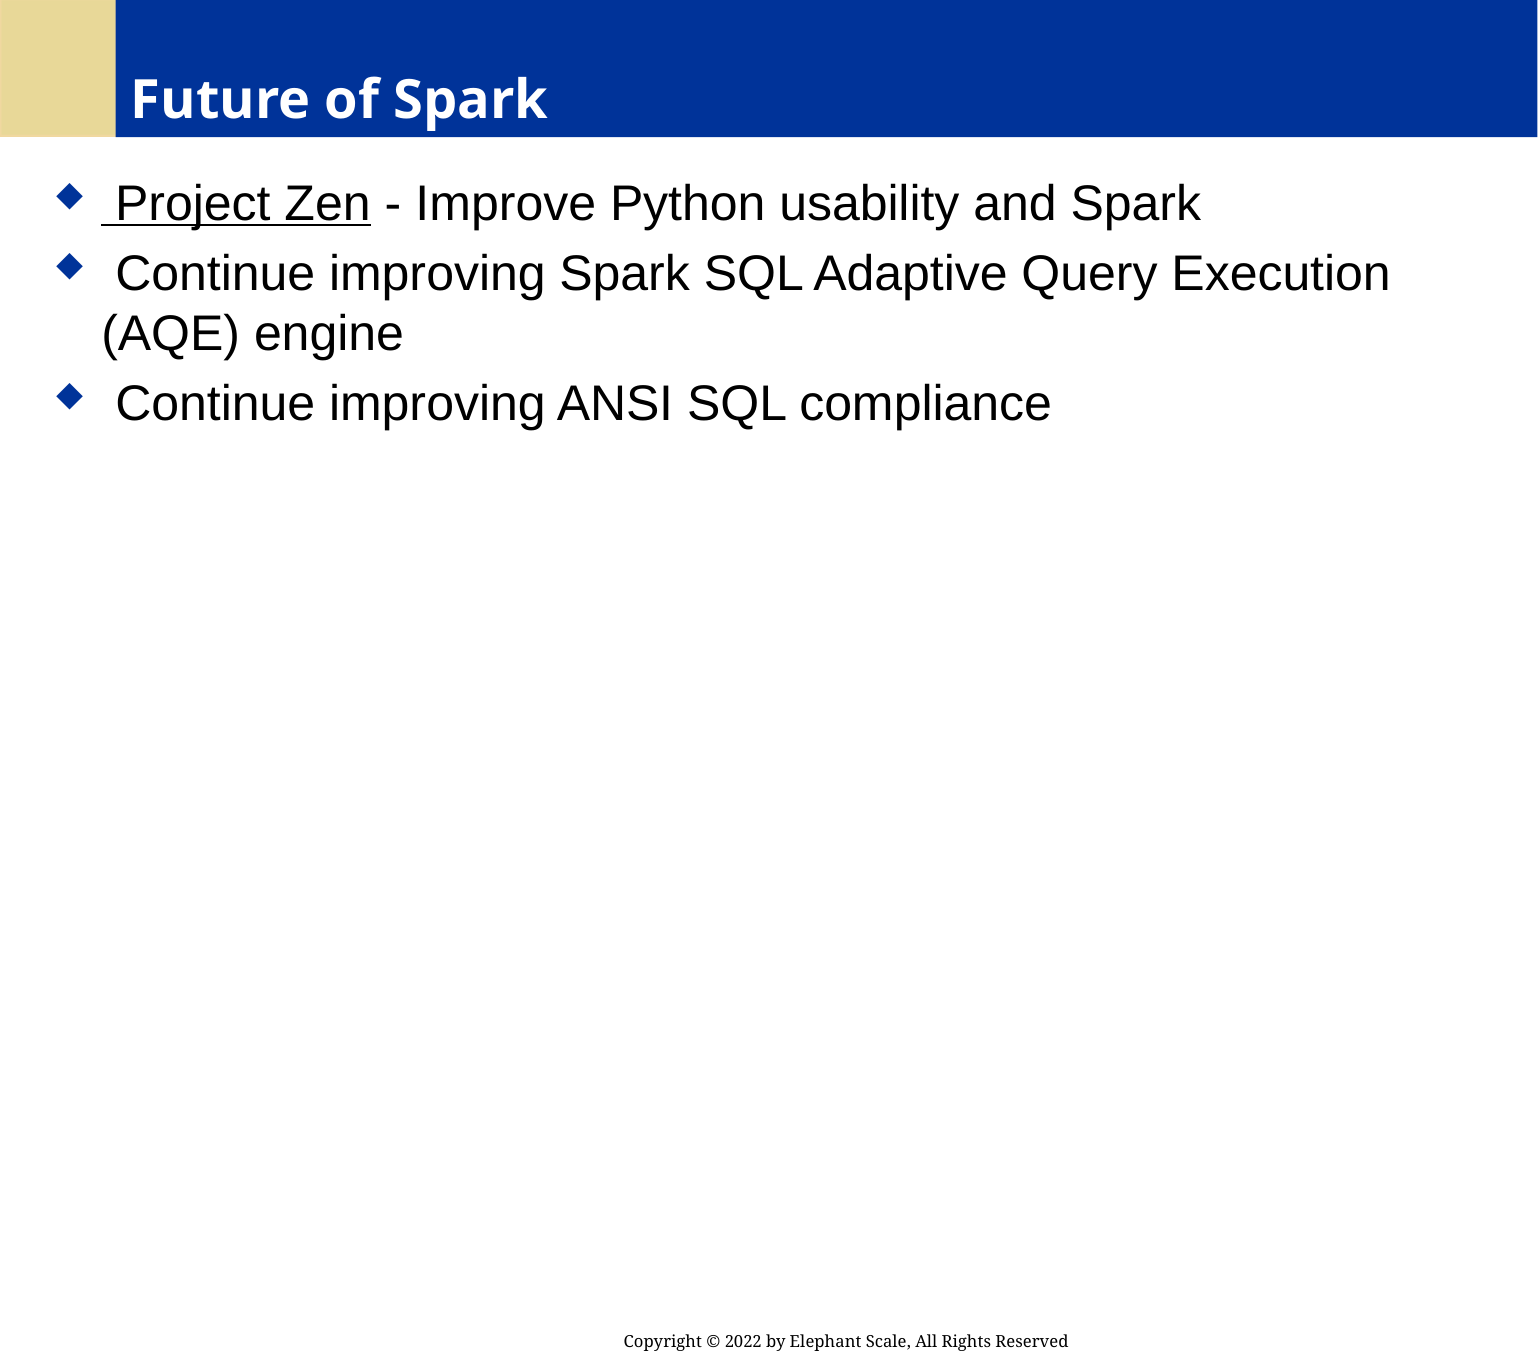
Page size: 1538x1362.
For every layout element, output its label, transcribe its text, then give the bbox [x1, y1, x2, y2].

list Project Zen - Improve Python usability and Spark Continue improving Spark SQL Adaptive Query Execution (AQE) engine Continue improving ANSI SQL compliance [38, 162, 1500, 1284]
title Future of Spark [115, 0, 1538, 138]
text_box Copyright © 2022 by Elephant Scale, All Rights Reserved [608, 1322, 1085, 1358]
picture [0, 0, 115, 137]
